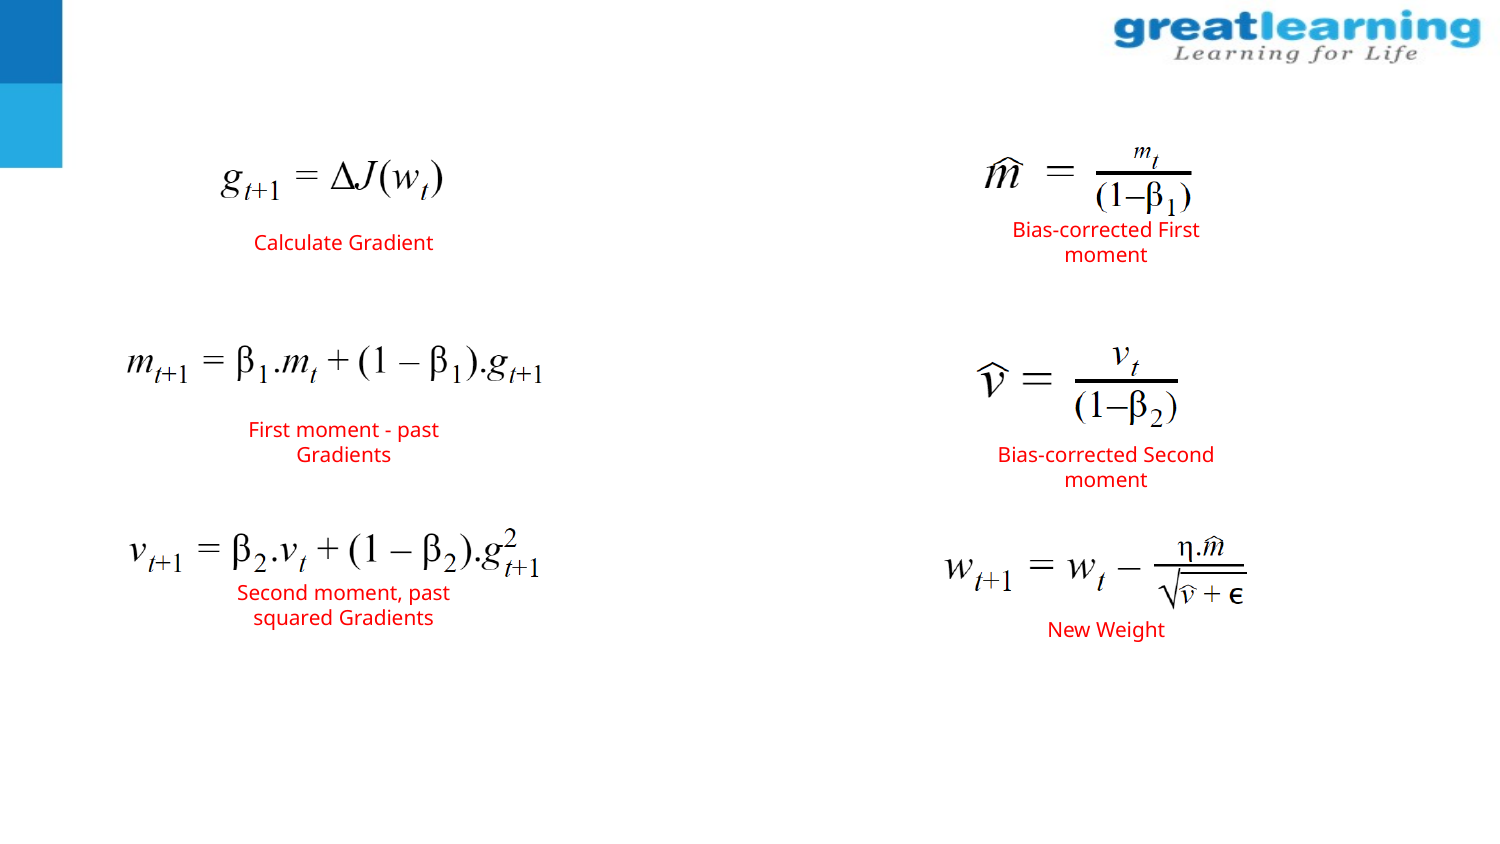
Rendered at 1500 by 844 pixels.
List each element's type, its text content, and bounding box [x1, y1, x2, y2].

text_box Bias-corrected Second moment [959, 435, 1253, 499]
text_box New Weight [959, 620, 1253, 662]
text_box Calculate Gradient [197, 210, 490, 274]
text_box Second moment, past squared Gradients [197, 602, 490, 637]
text_box First moment - past Gradients [197, 410, 490, 474]
text_box Bias-corrected First moment [959, 210, 1253, 274]
picture [0, 0, 1500, 844]
